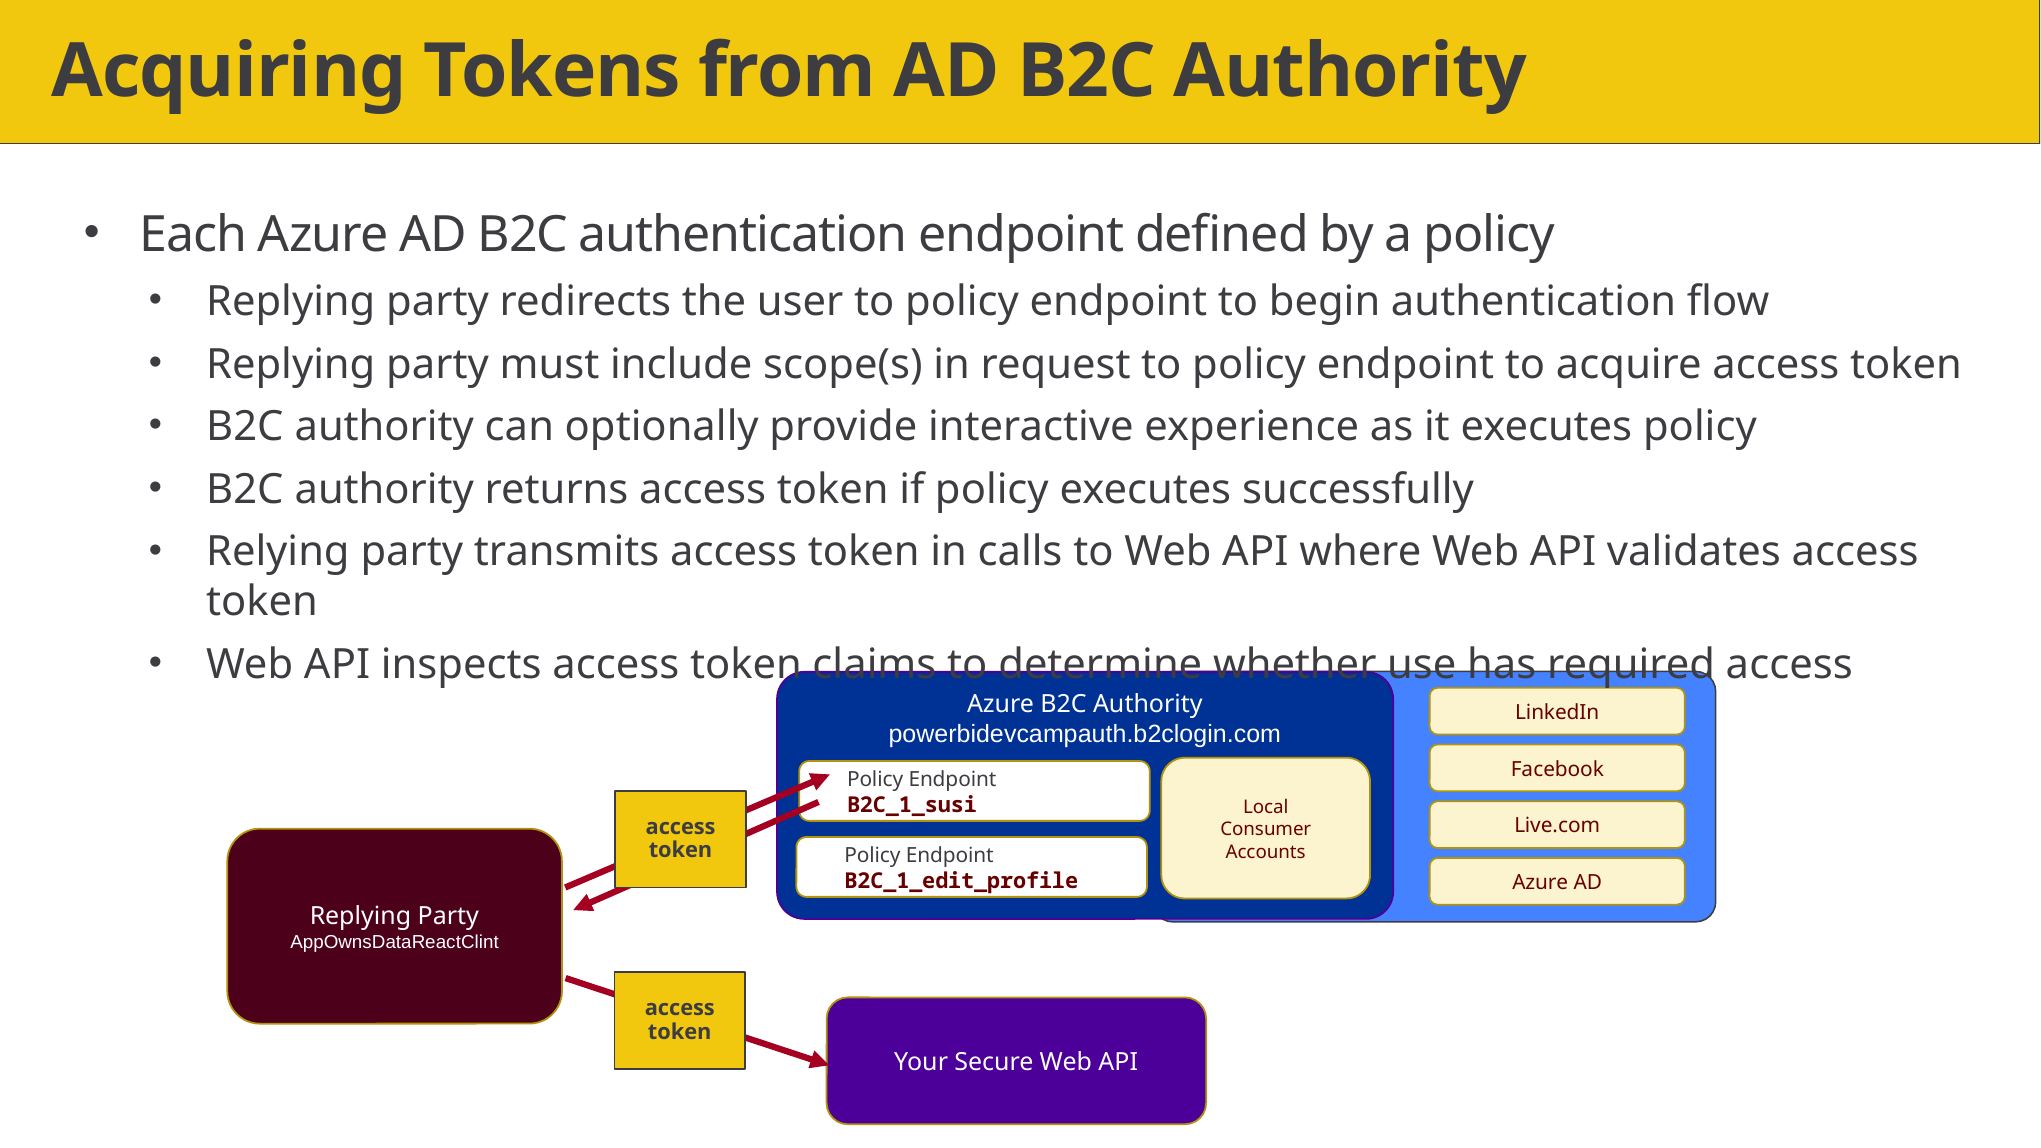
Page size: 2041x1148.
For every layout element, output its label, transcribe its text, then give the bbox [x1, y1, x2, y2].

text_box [573, 790, 819, 911]
title Acquiring Tokens from AD B2C Authority [51, 31, 1988, 113]
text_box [1429, 687, 1686, 905]
text_box Policy Endpoint B2C_1_susi [798, 760, 1151, 822]
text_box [565, 971, 830, 1070]
text_box Azure B2C Authority powerbidevcampauth.b2clogin.com [776, 670, 1395, 920]
text_box Policy Endpoint B2C_1_edit_profile [819, 836, 1148, 898]
text_box [1162, 670, 1717, 923]
list Each Azure AD B2C authentication endpoint defined by a policy Replying party redirects the user to policy endpoint to begin authentication flow Replying party must include scope(s) in request to policy endpoint to acquire access token B2C authority can optionally provide interactive experience as it executes policy B2C authority returns access token if policy executes successfully Relying party transmits access token in calls to Web API where Web API validates access token Web API inspects access token claims to determine whether use has required access [83, 201, 1988, 641]
text_box Your Secure Web API [825, 996, 1208, 1126]
text_box Replying Party AppOwnsDataReactClint [226, 827, 563, 1025]
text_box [565, 774, 830, 888]
text_box Local Consumer Accounts [1160, 756, 1371, 900]
